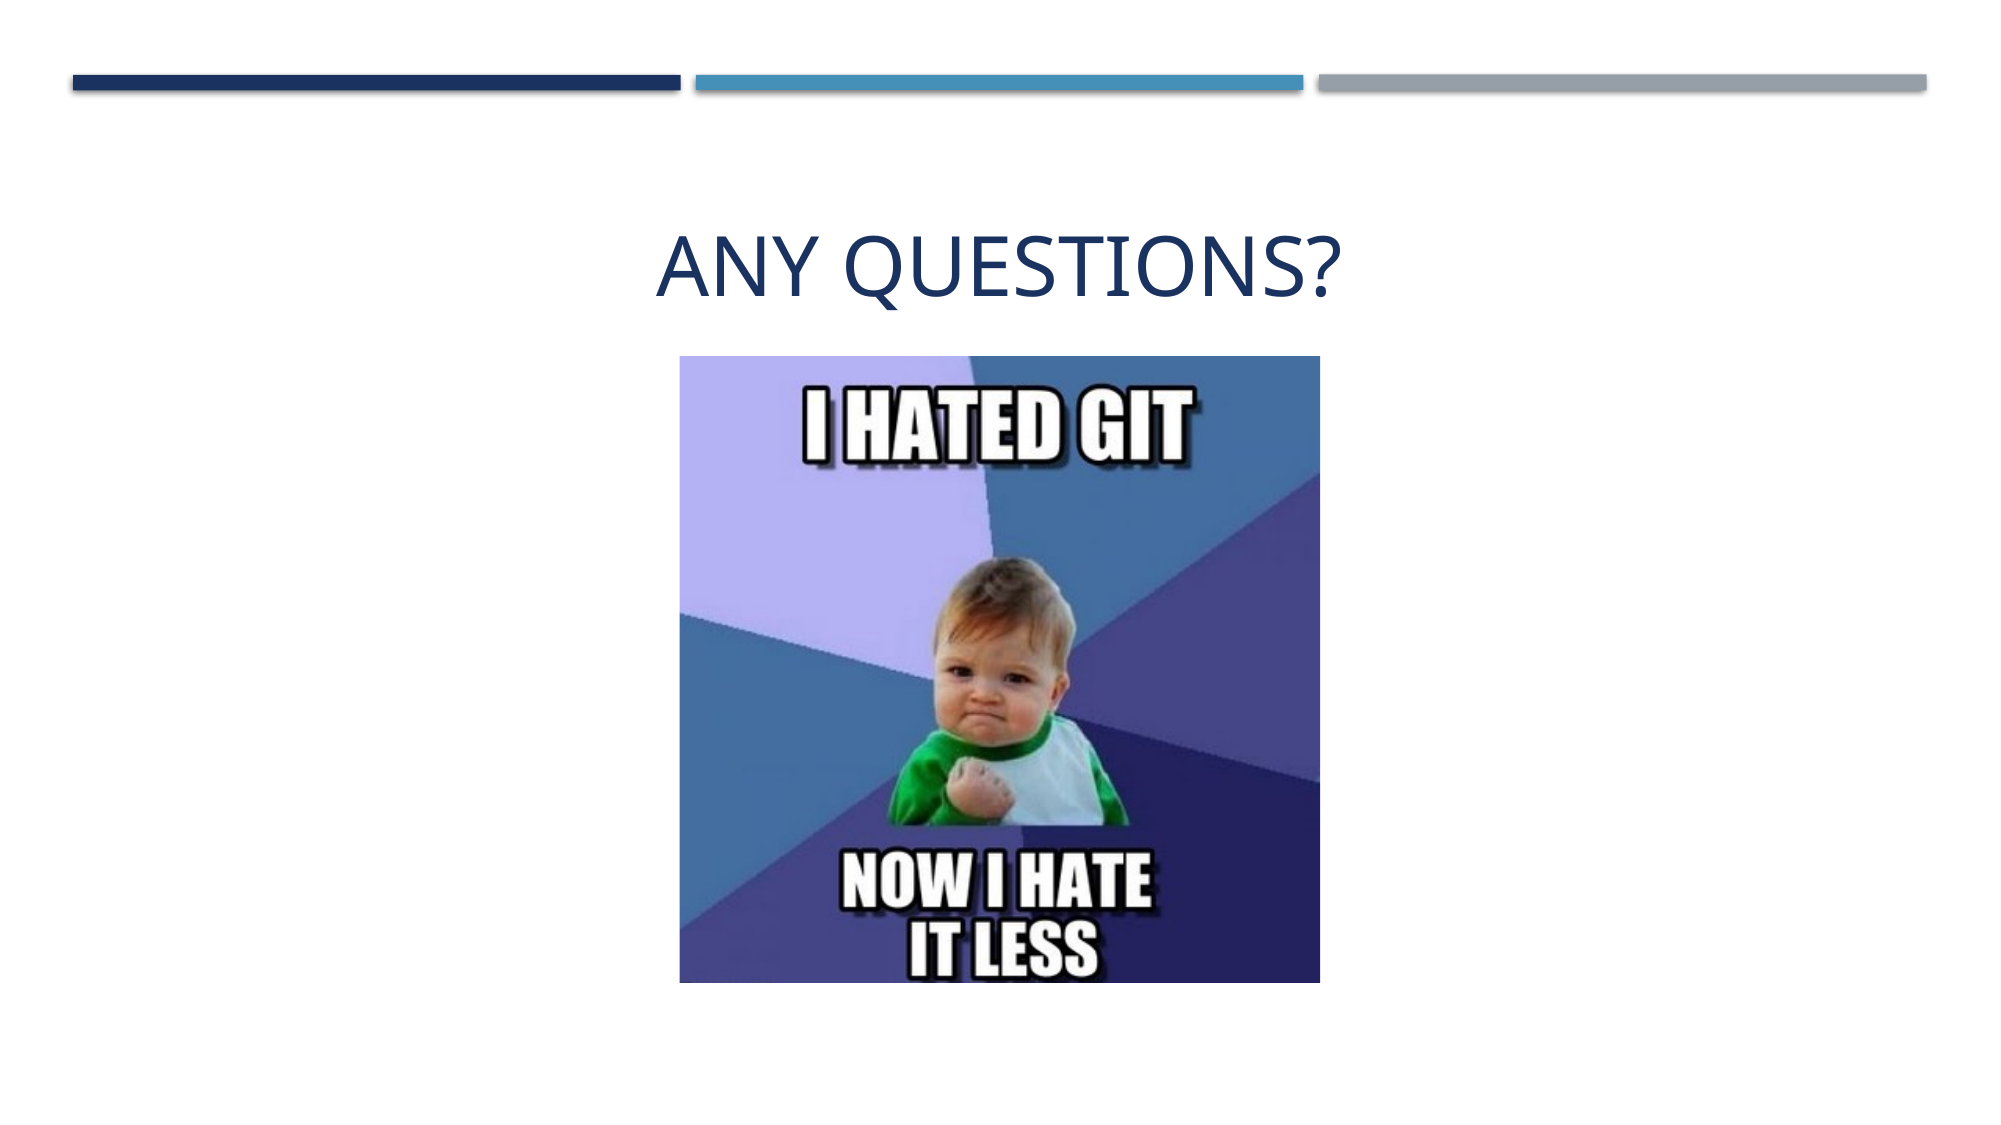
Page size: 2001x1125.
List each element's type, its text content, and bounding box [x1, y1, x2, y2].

picture [679, 356, 1321, 984]
title Any Questions? [98, 142, 1902, 384]
